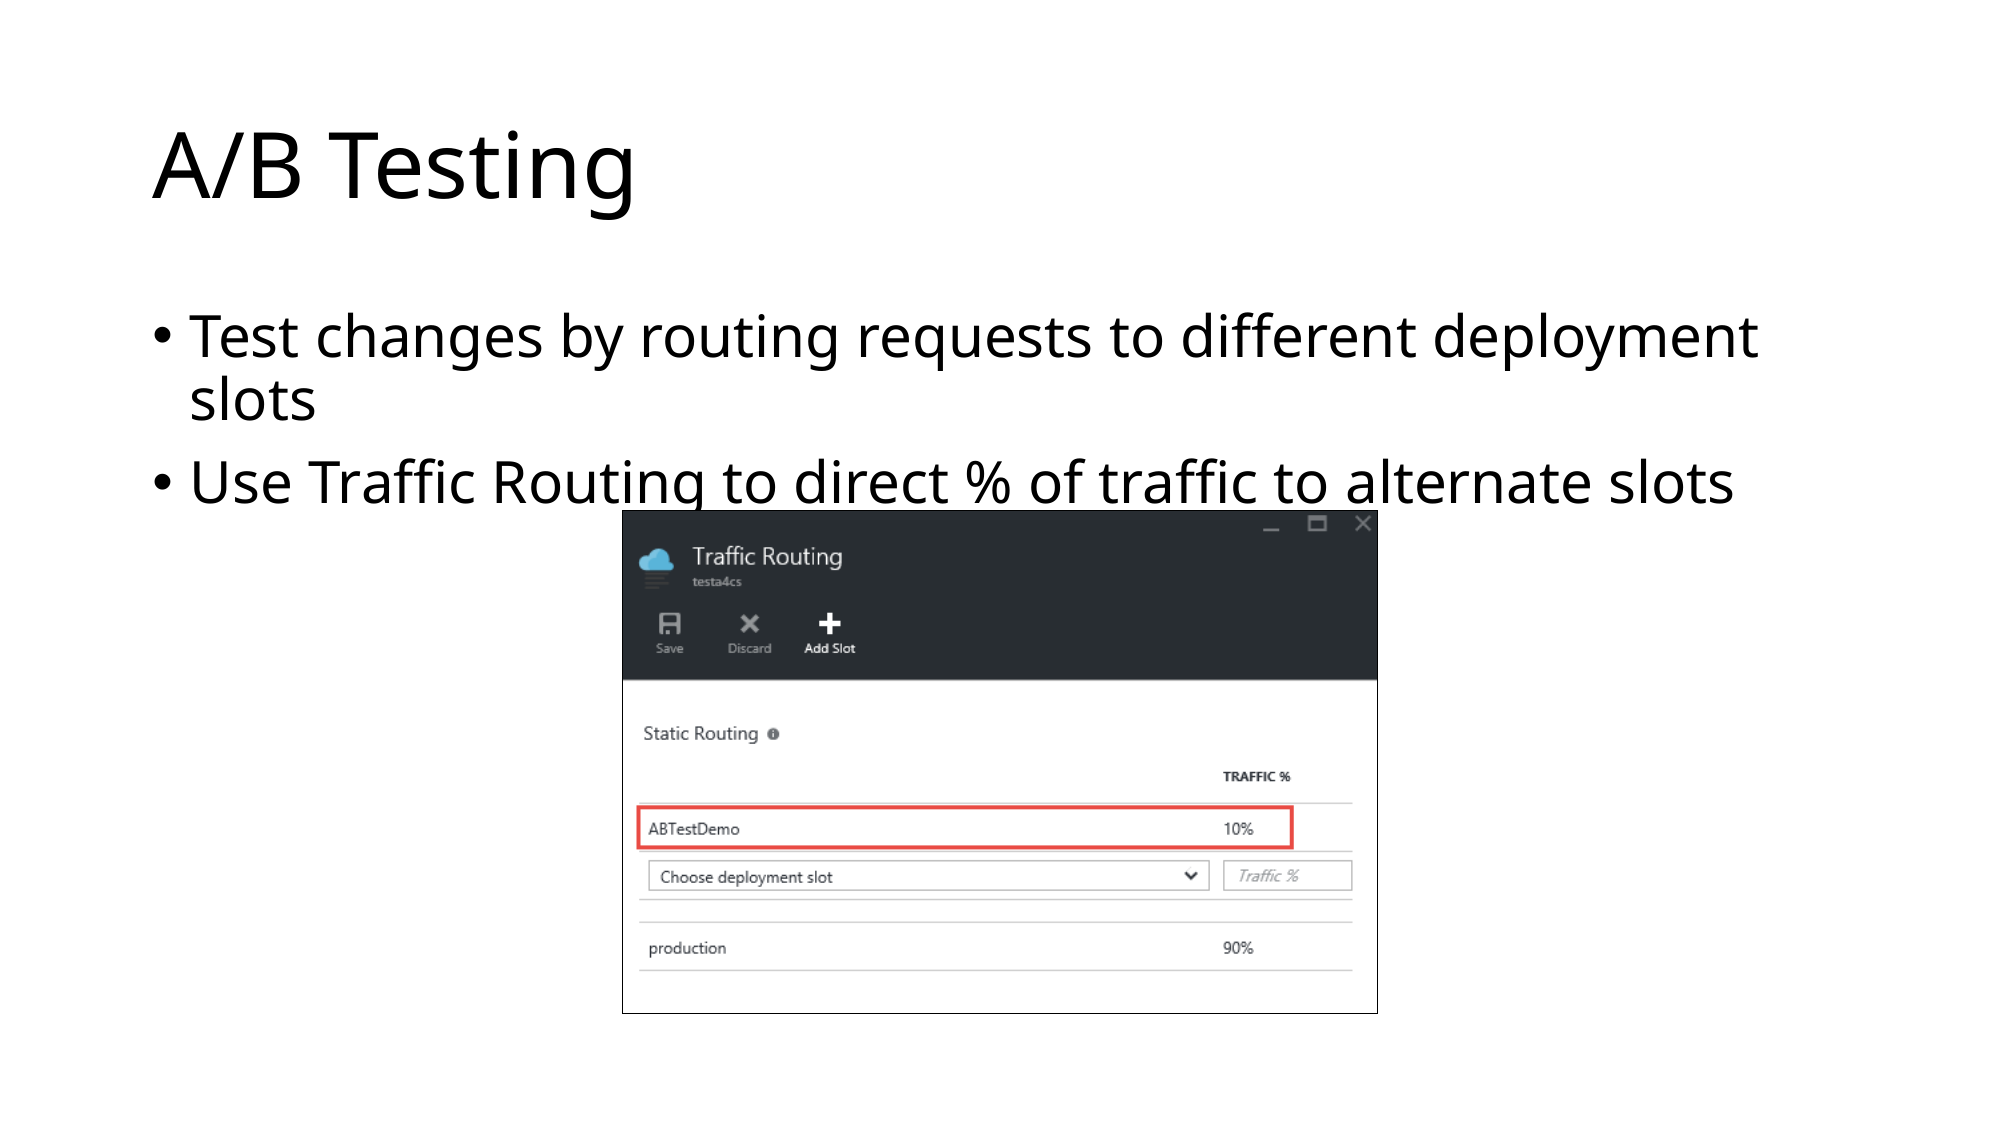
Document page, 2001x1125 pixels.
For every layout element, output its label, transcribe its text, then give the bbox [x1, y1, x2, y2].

list Test changes by routing requests to different deployment slots Use Traffic Routing to direct % of traffic to alternate slots [137, 299, 1863, 1014]
title A/B Testing [137, 59, 1863, 278]
picture [622, 510, 1378, 1014]
